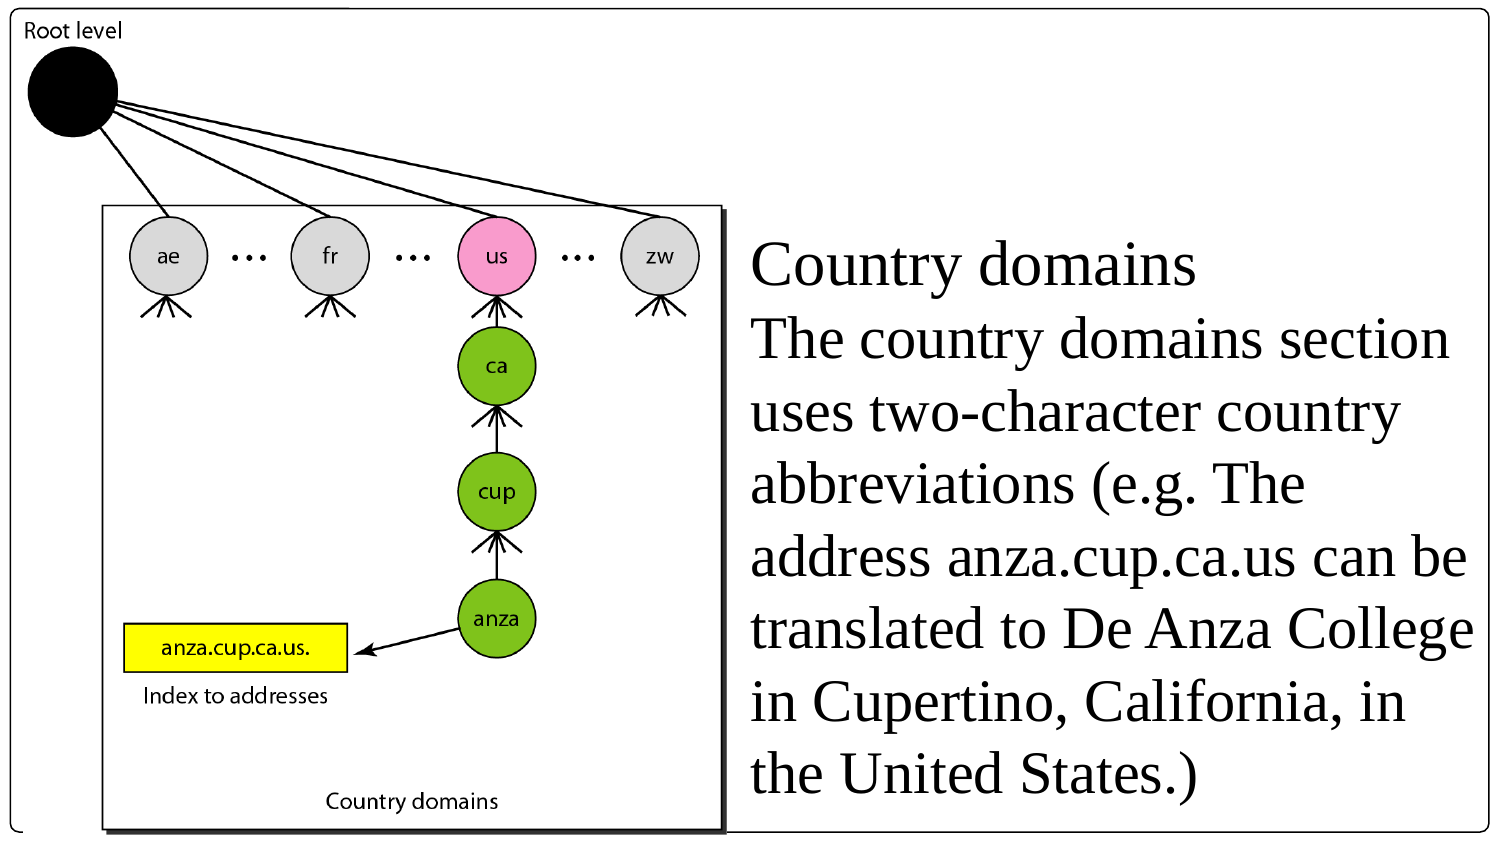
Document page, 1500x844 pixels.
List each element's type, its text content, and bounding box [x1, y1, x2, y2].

text_box Country domains The country domains section uses two-character country abbreviations (e.g. The address anza.cup.ca.us can be translated to De Anza College in Cupertino, California, in the United States.) [735, 213, 1500, 821]
picture [23, 18, 727, 836]
